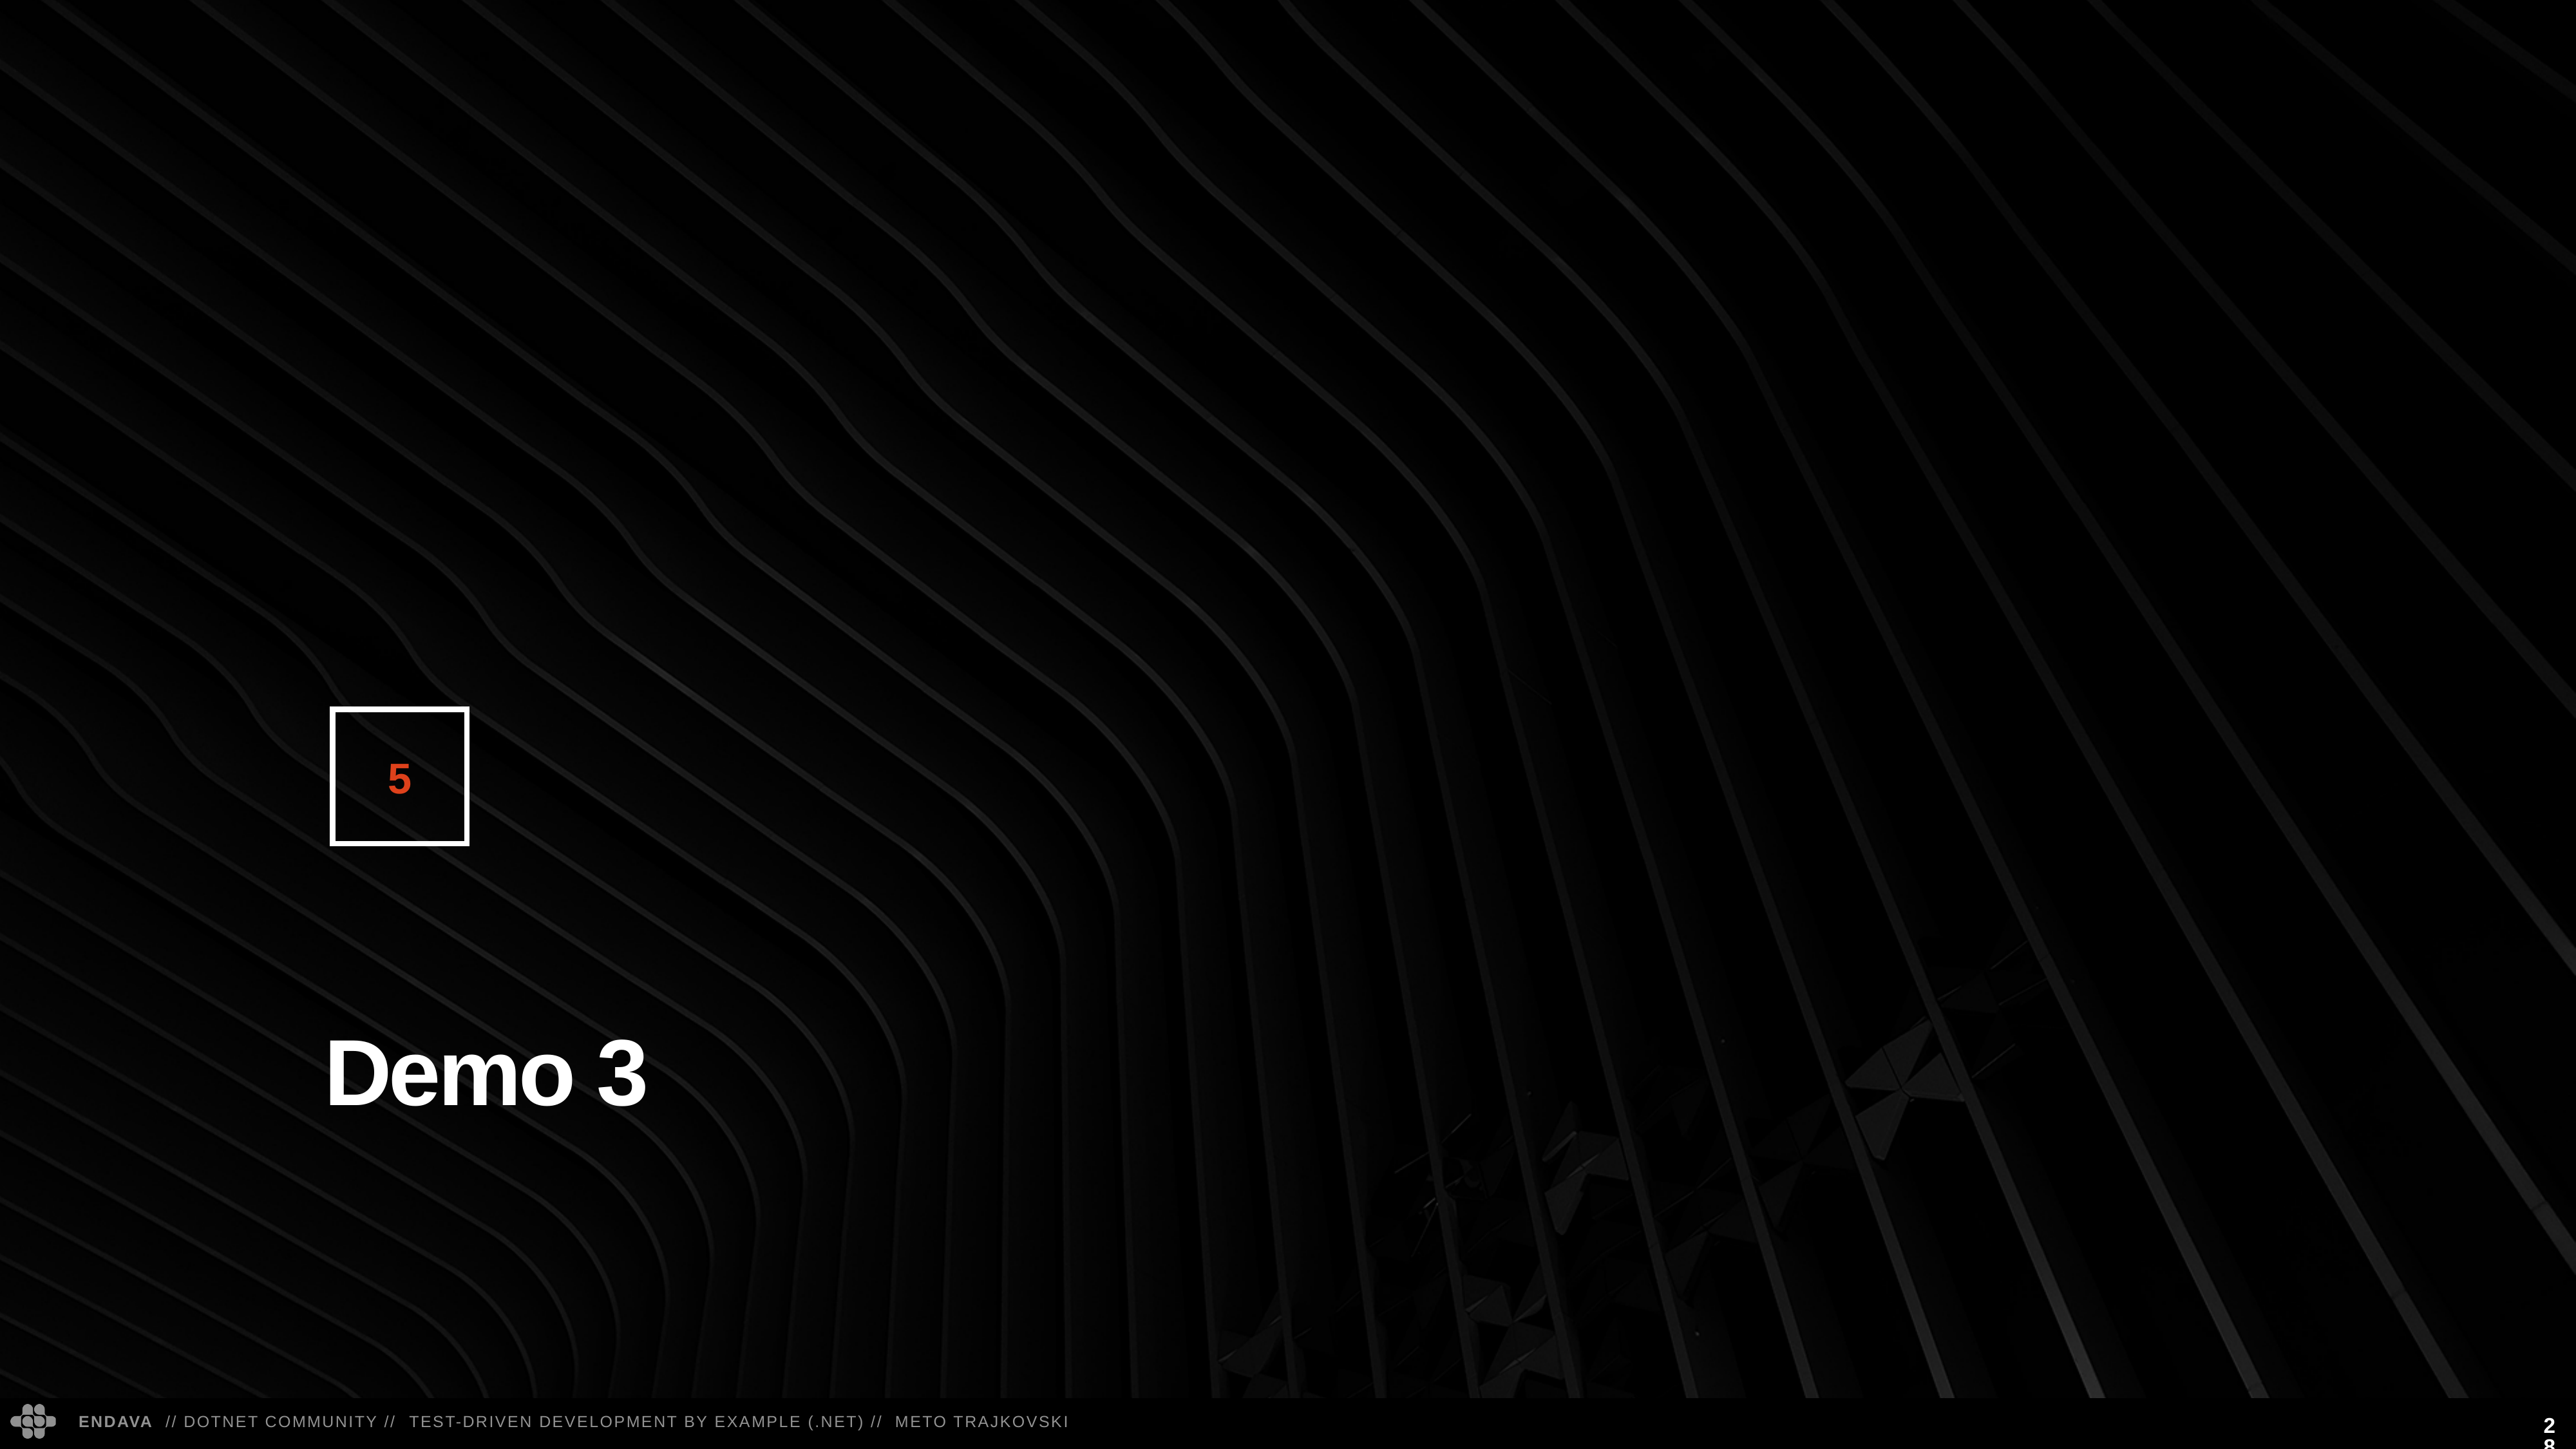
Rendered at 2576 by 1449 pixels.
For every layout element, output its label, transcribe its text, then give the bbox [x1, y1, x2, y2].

slide_number 28 [2535, 1403, 2565, 1445]
picture [0, 0, 2576, 1398]
